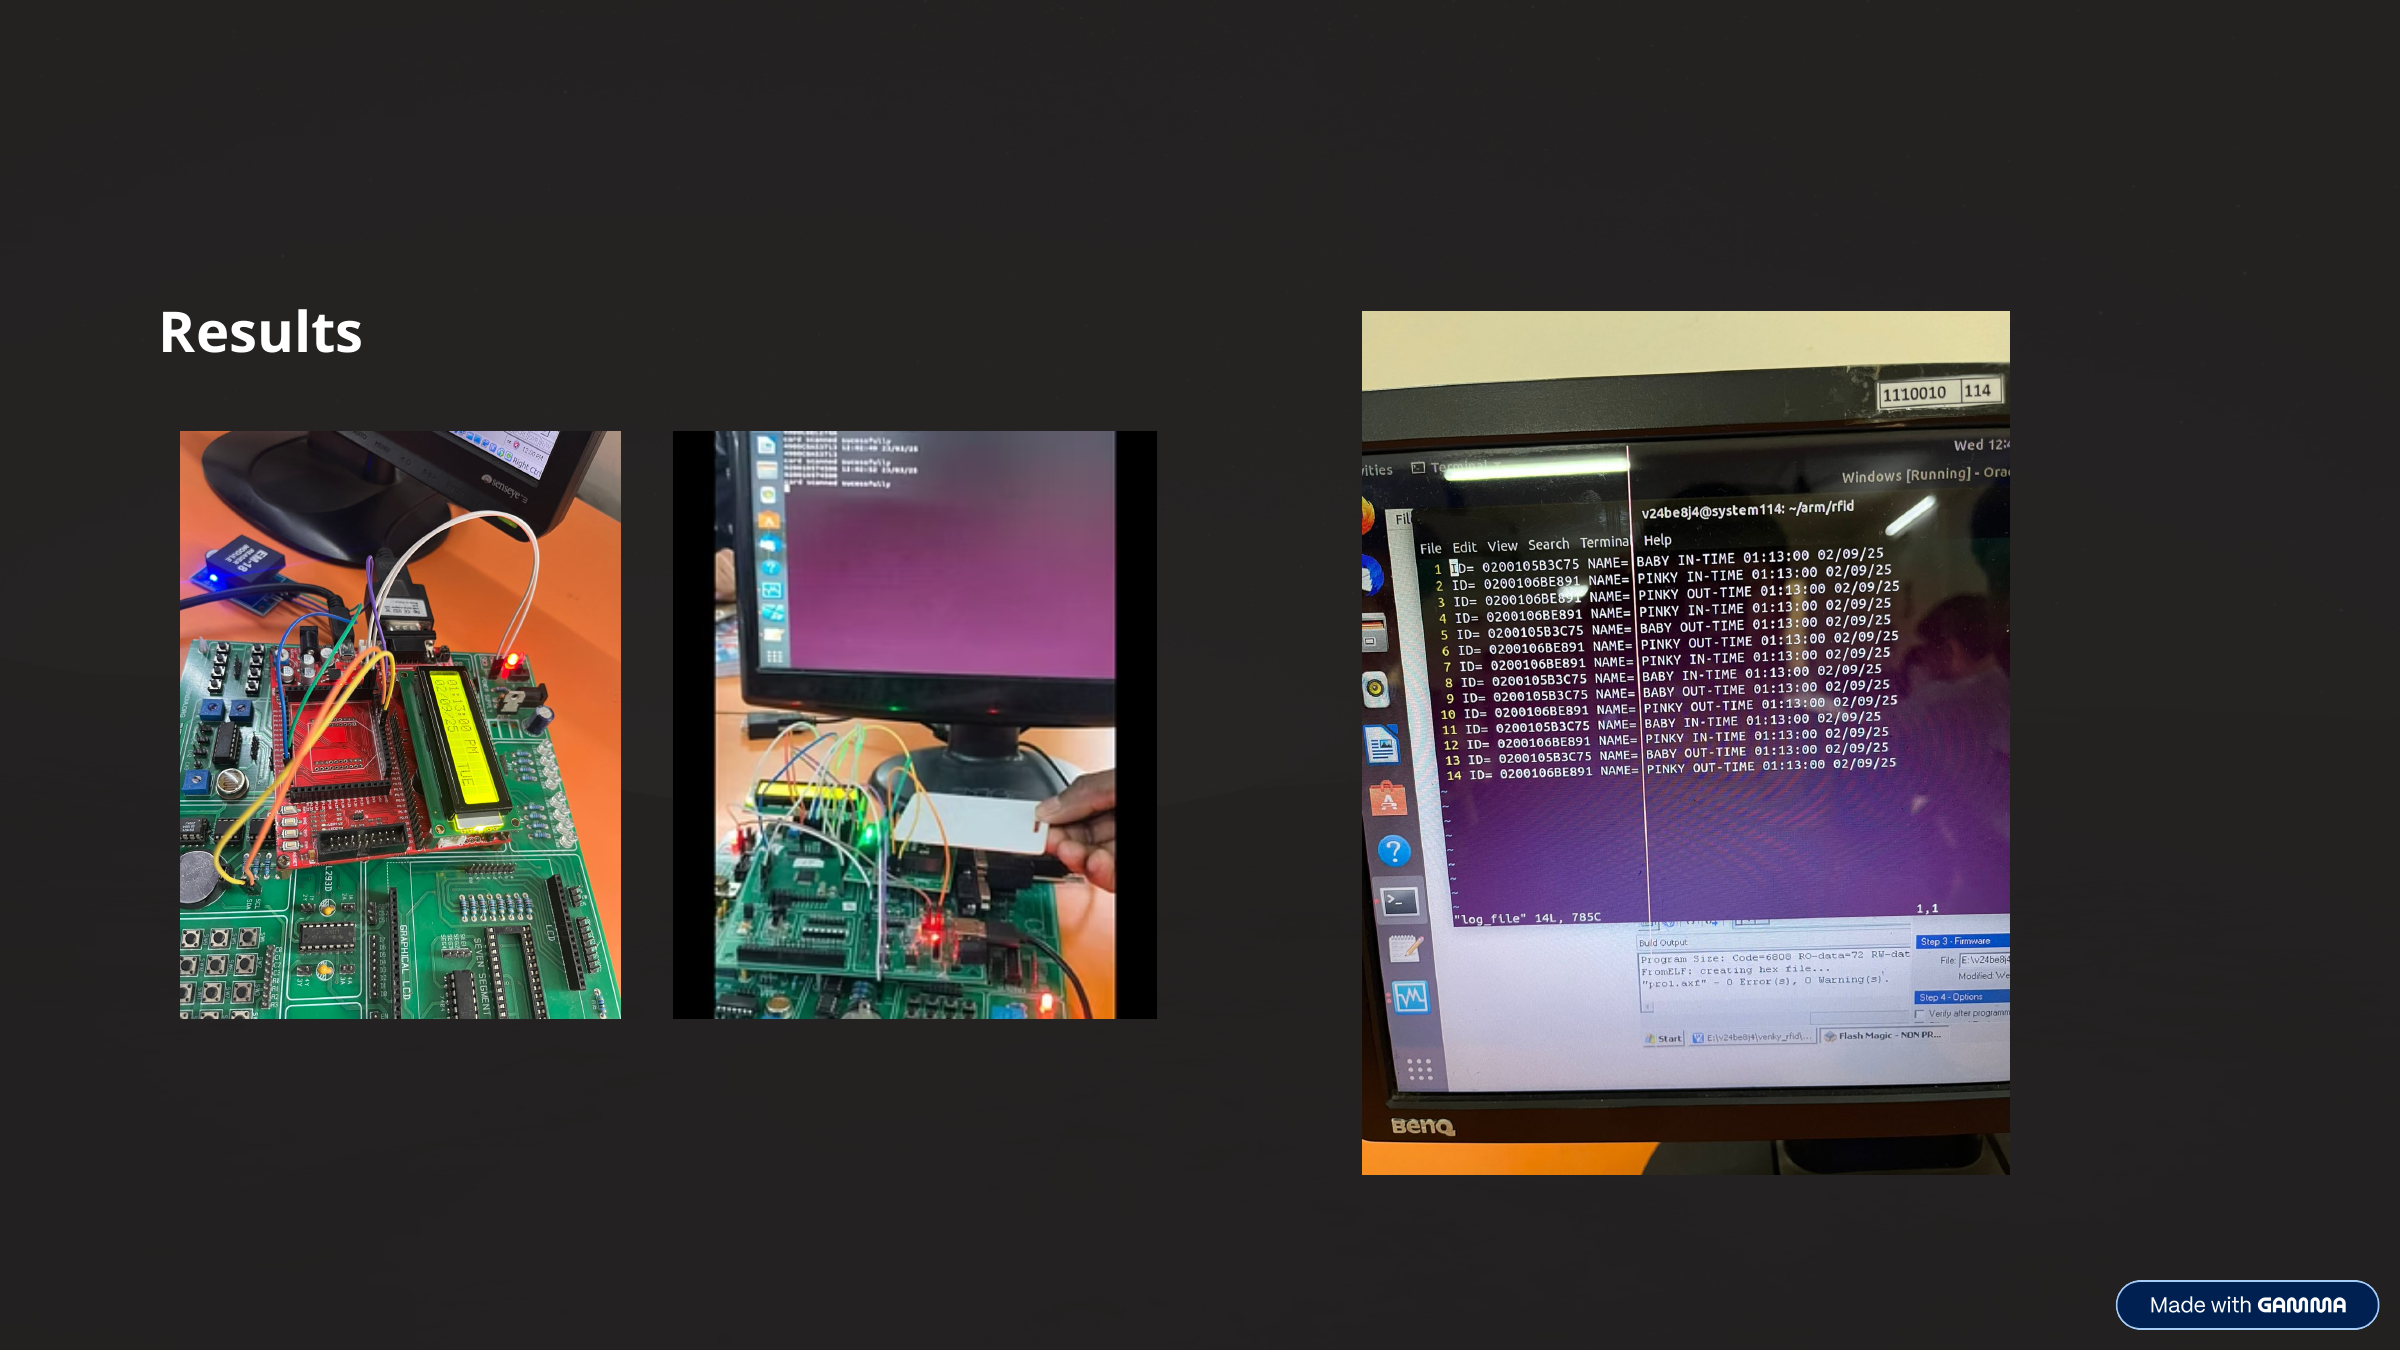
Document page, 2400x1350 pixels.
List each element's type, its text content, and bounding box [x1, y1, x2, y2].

picture [1362, 311, 2010, 1175]
picture [2106, 1271, 2389, 1339]
picture [180, 431, 621, 1019]
text_box Results [158, 293, 731, 365]
picture [673, 431, 1157, 1019]
